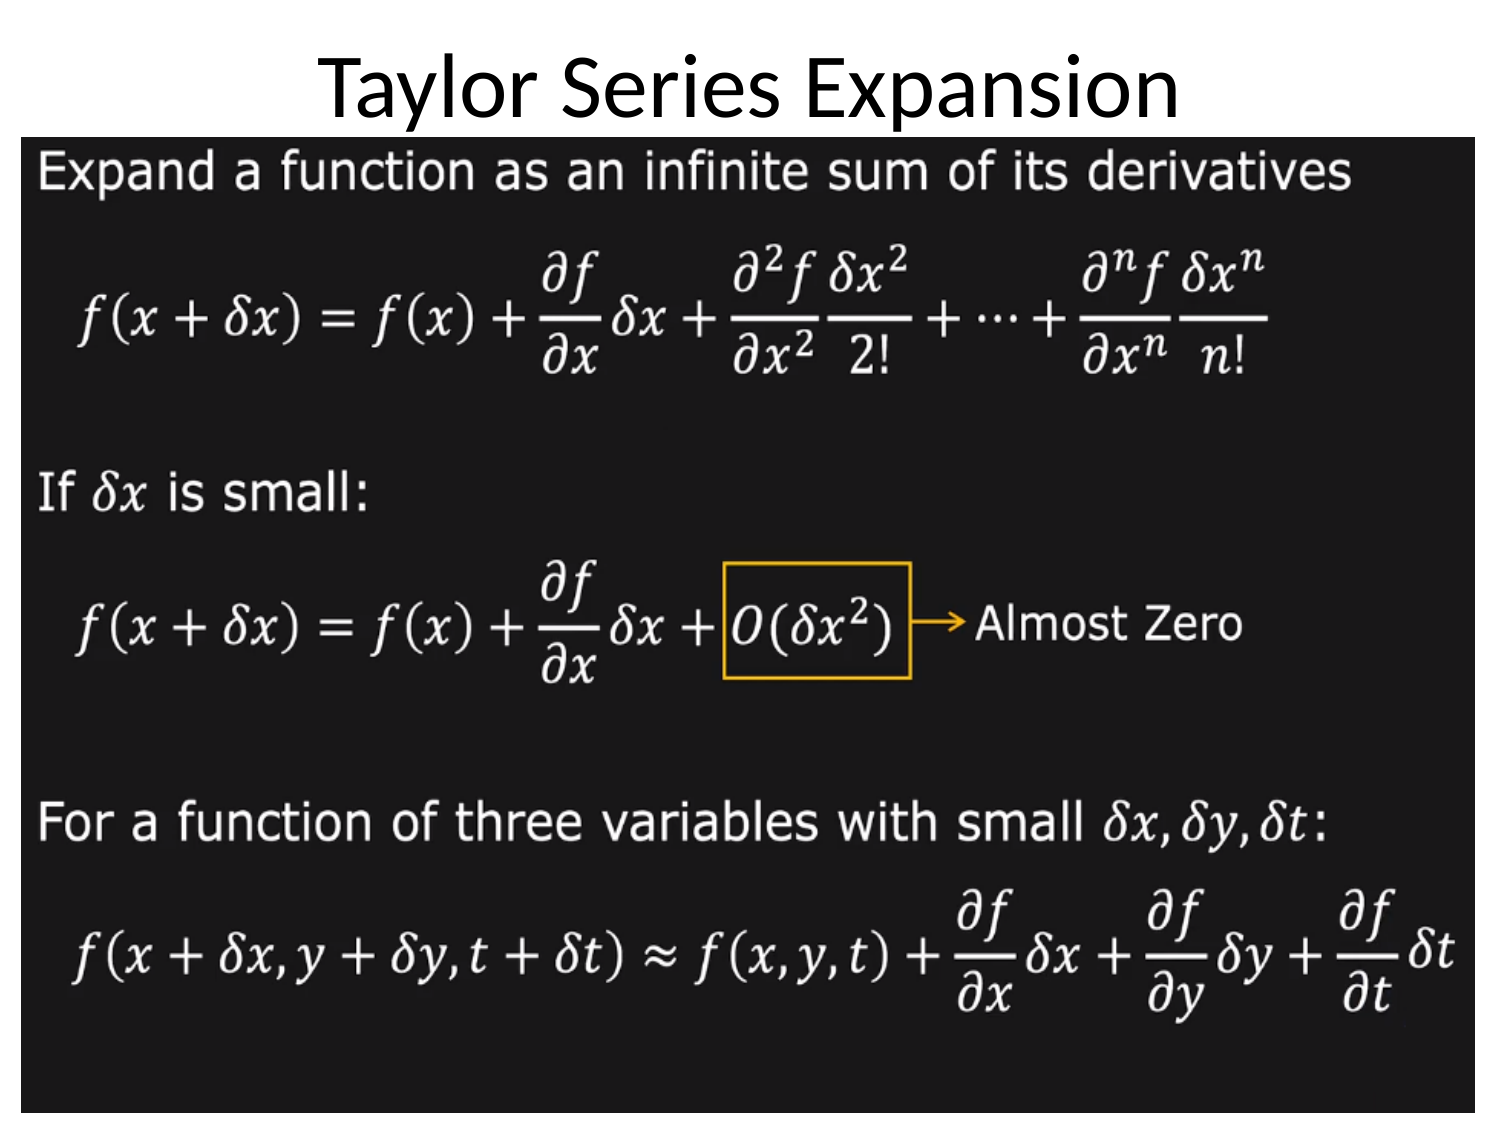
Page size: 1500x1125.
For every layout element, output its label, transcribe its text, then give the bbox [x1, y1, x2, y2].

picture [20, 137, 1476, 1113]
title Taylor Series Expansion [75, 0, 1425, 135]
